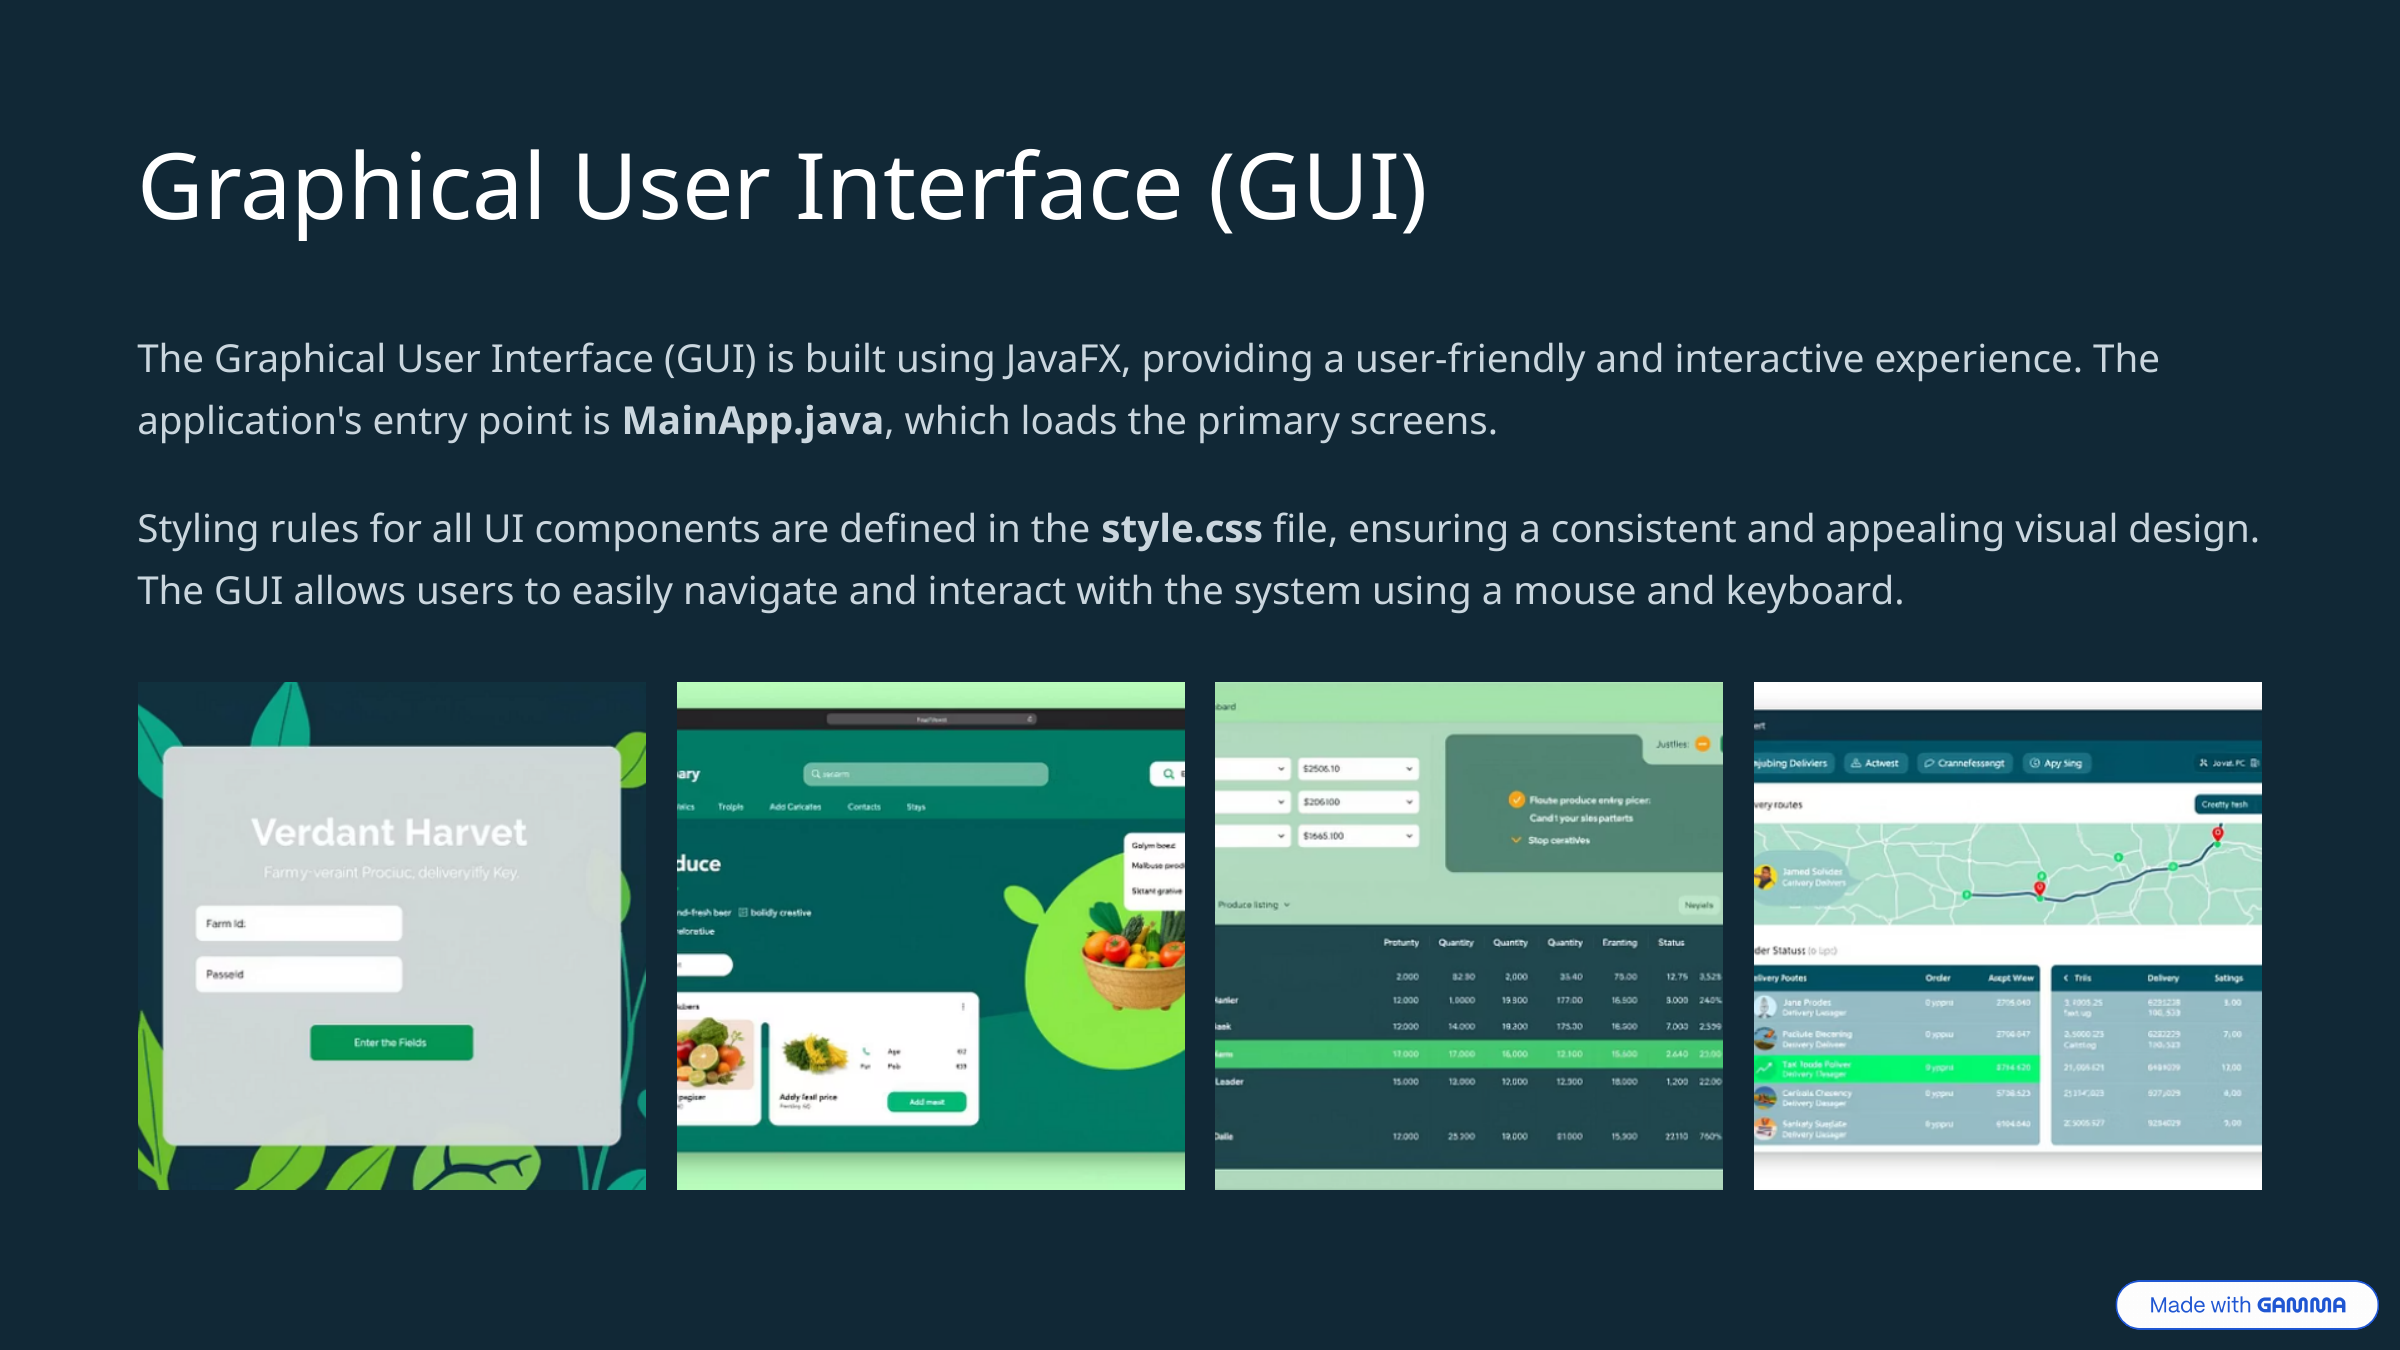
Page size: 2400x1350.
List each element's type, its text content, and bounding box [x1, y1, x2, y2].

picture [2199, 759, 2208, 766]
picture [1754, 744, 2262, 1190]
text_box Styling rules for all UI components are defined in the style.css file, ensuring a consistent and appealing visual design. The GUI allows users to easily navigate and interact with the system using a mouse and keyboard. [137, 487, 2263, 613]
text_box The Graphical User Interface (GUI) is built using JavaFX, providing a user-friendly and interactive experience. The application's entry point is MainApp.java, which loads the primary screens. [137, 317, 2263, 443]
picture [677, 682, 1185, 1190]
picture [2214, 760, 2246, 766]
picture [2106, 1271, 2389, 1339]
picture [1754, 682, 2262, 741]
picture [138, 682, 646, 1190]
picture [2202, 801, 2248, 810]
text_box Graphical User Interface (GUI) [137, 123, 1761, 239]
picture [2248, 759, 2262, 768]
picture [1215, 682, 1723, 1190]
